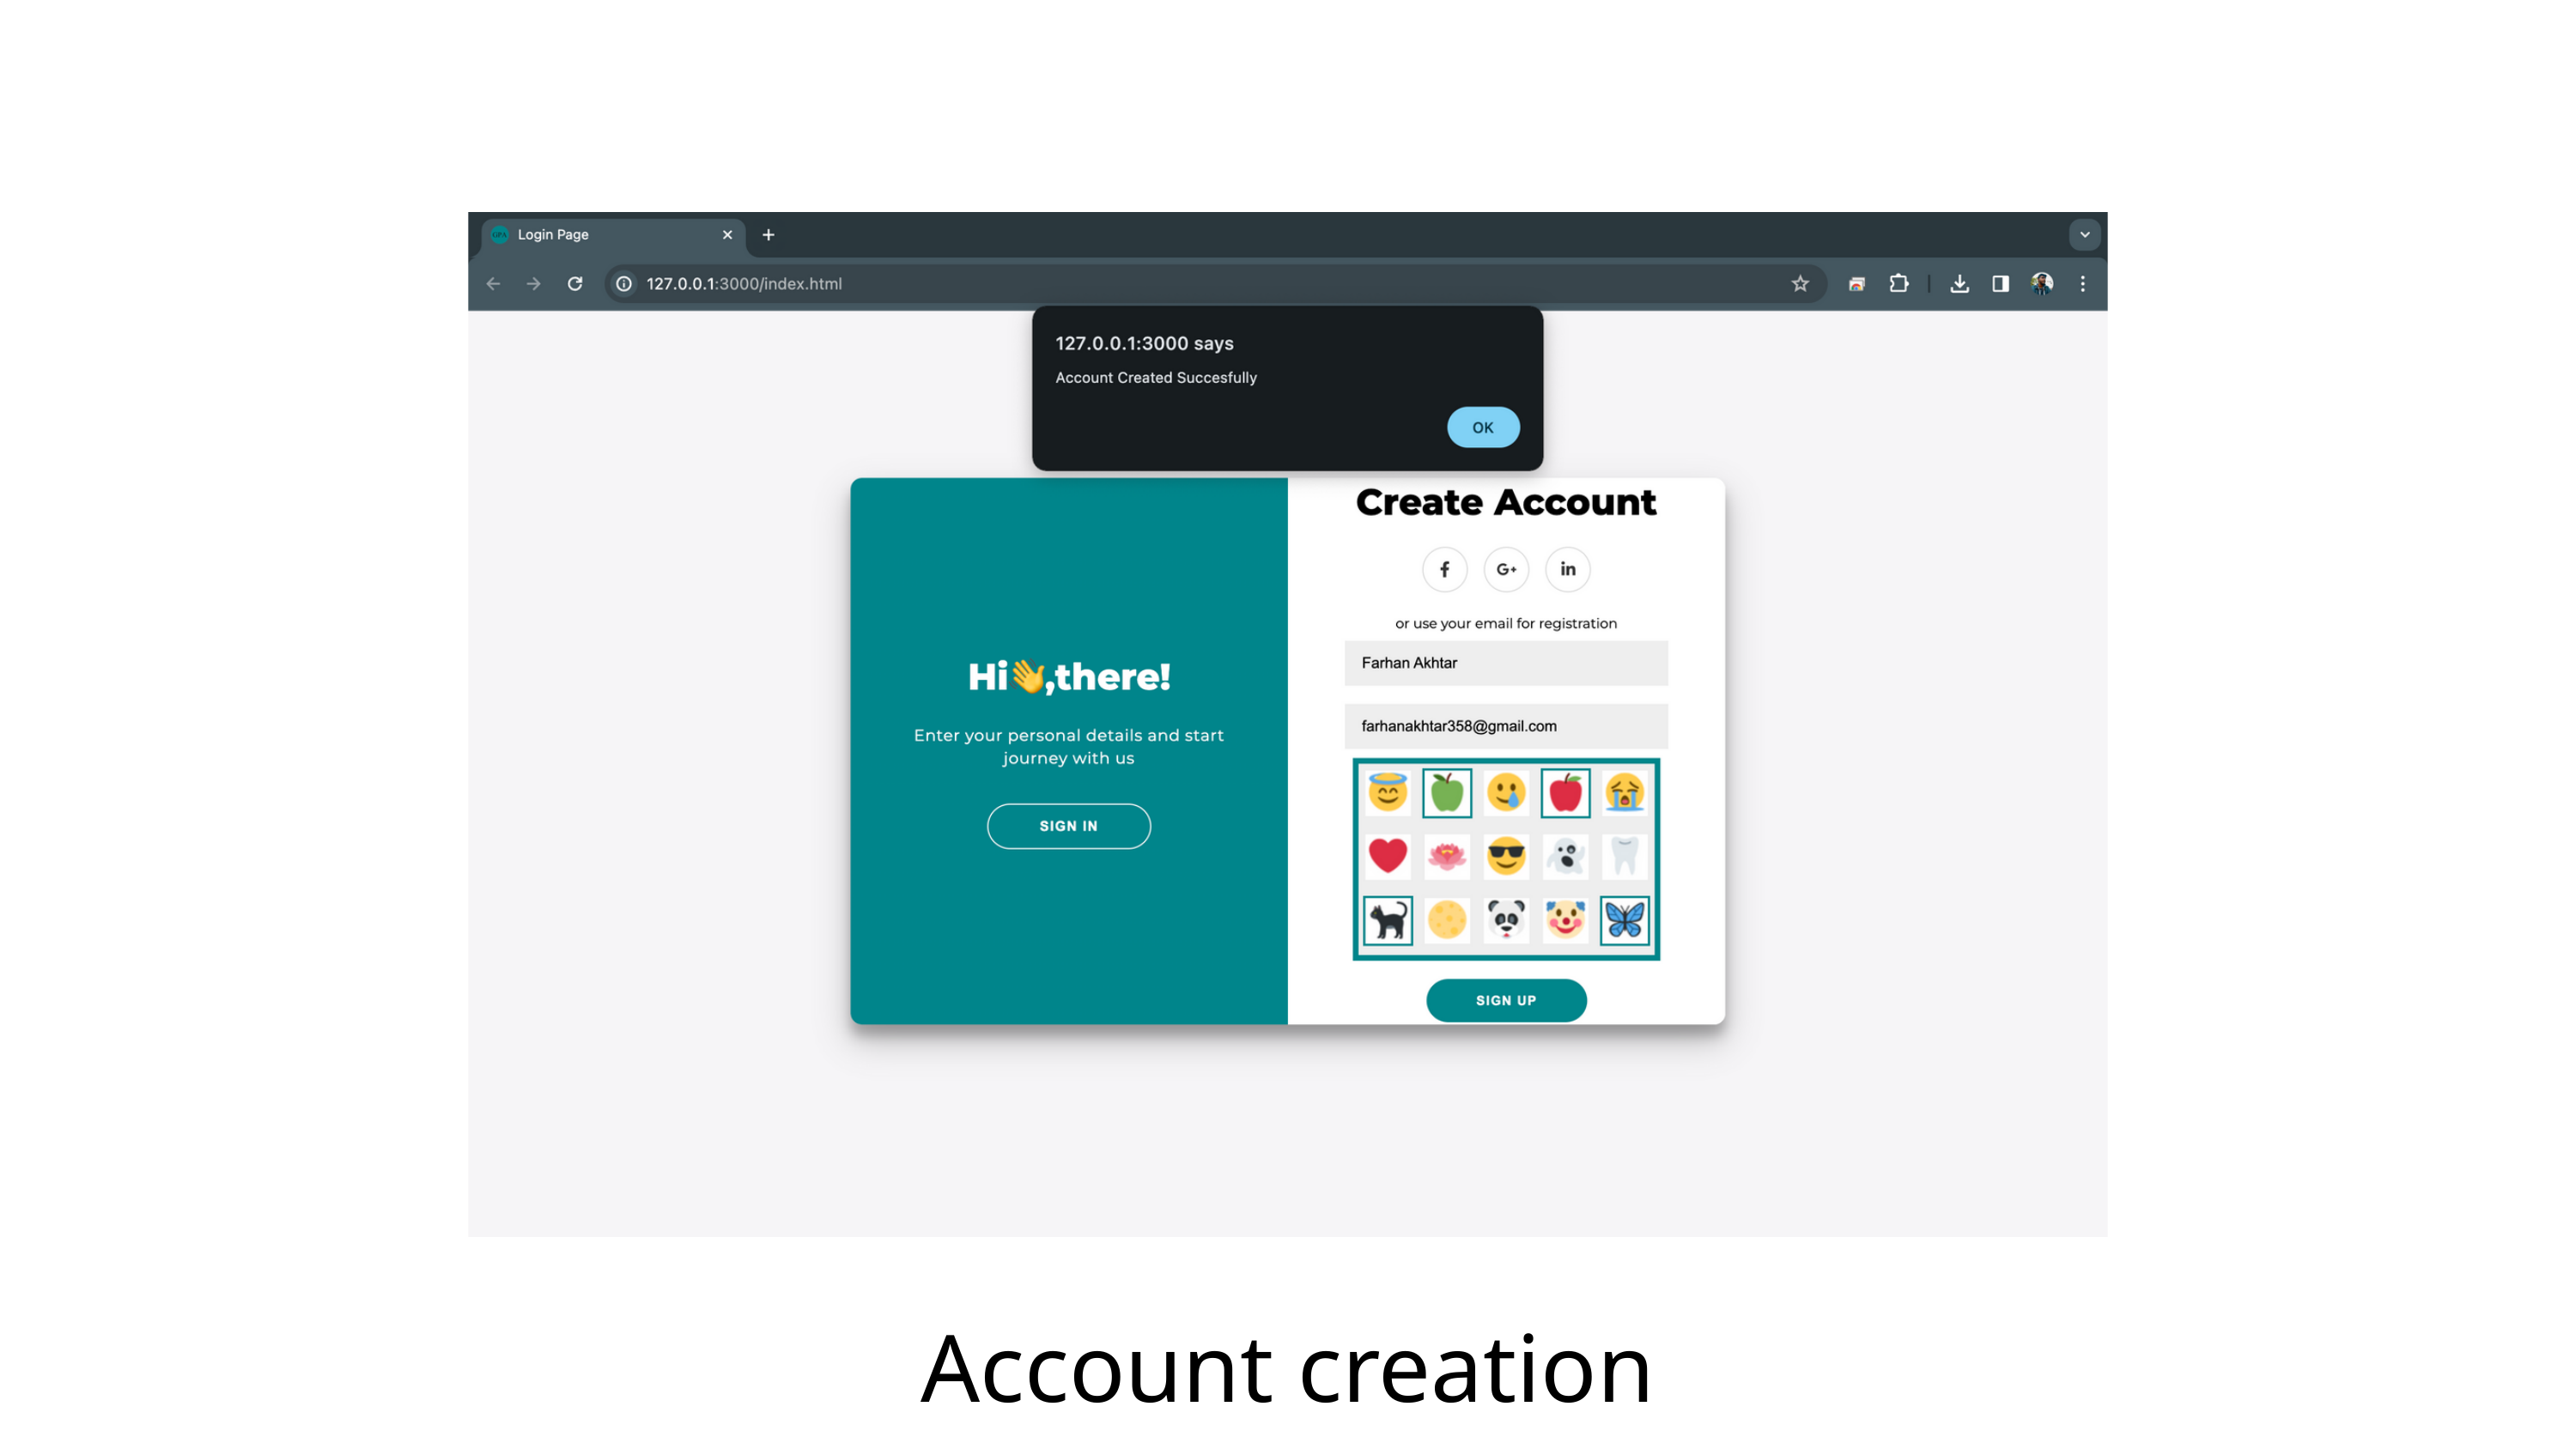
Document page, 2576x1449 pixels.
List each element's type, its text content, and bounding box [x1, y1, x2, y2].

text_box Account creation [895, 1290, 1680, 1421]
text_box [468, 212, 2108, 1237]
